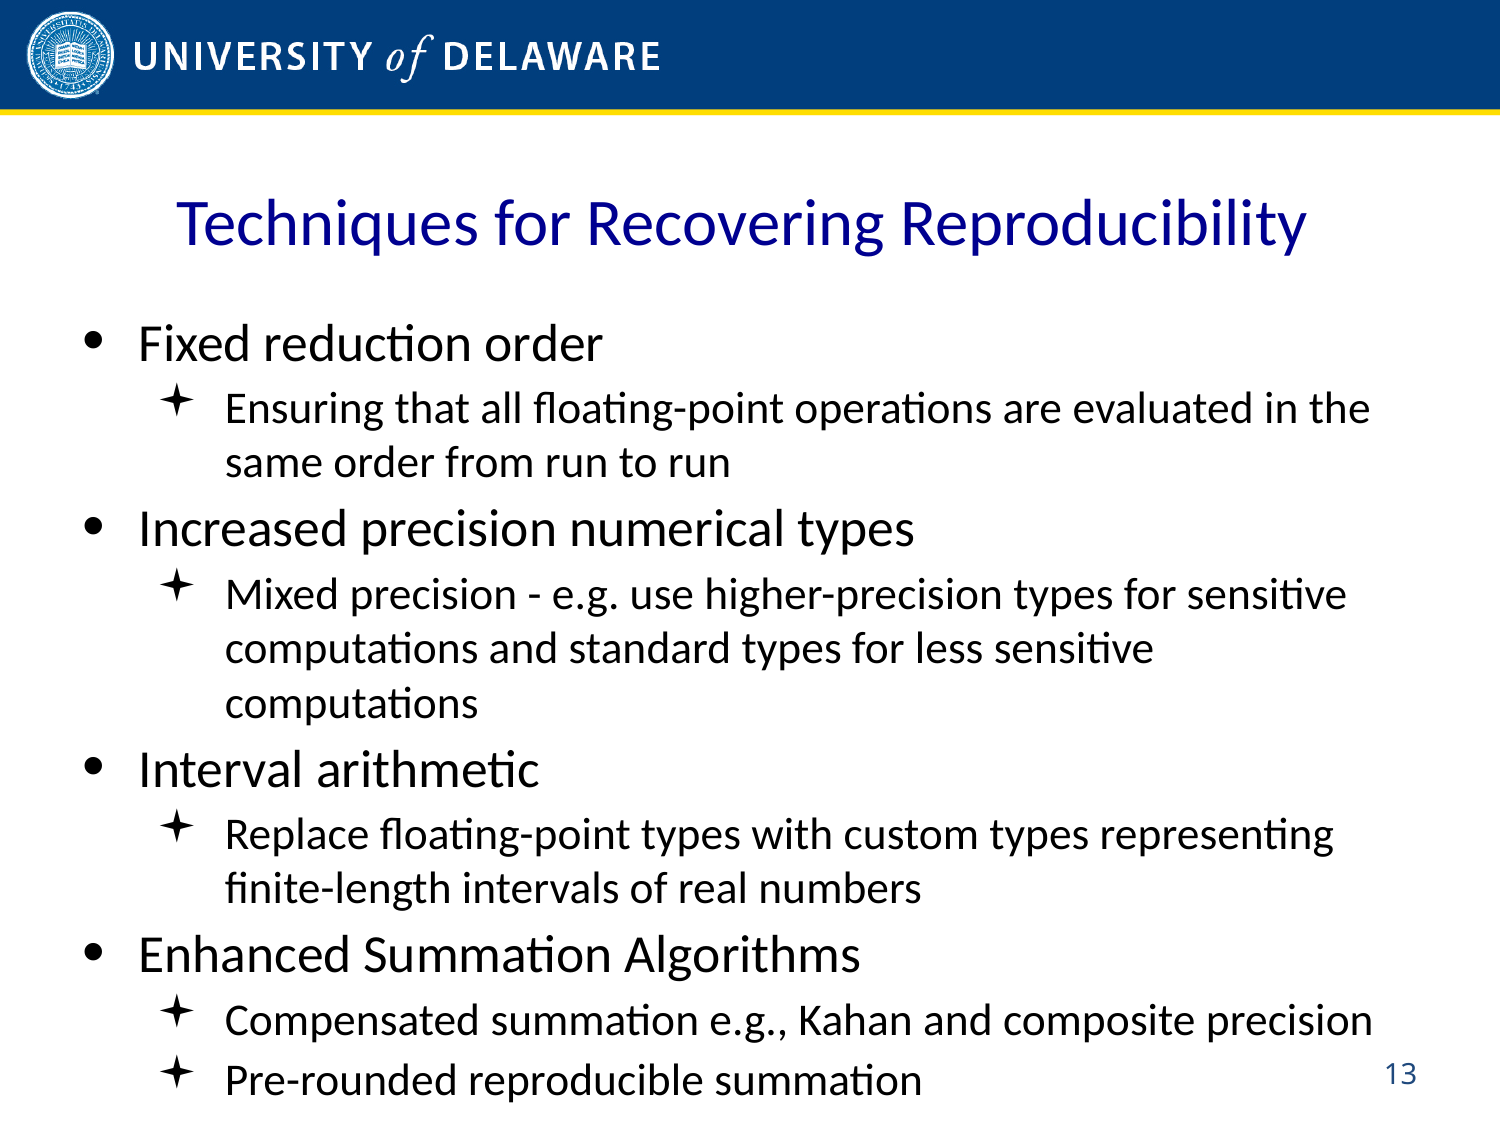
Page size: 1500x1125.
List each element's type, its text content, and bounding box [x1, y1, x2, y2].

slide_number 13 [1074, 1041, 1426, 1104]
picture [0, 0, 1500, 1125]
title Techniques for Recovering Reproducibility [74, 136, 1426, 299]
list Fixed reduction order Ensuring that all floating-point operations are evaluated in the same order from run to run Increased precision numerical types Mixed precision - e.g. use higher-precision types for sensitive computations and standard types for less sensitive computations Interval arithmetic Replace floating-point types with custom types representing finite-length intervals of real numbers Enhanced Summation Algorithms Compensated summation e.g., Kahan and composite precision Pre-rounded reproducible summation [74, 299, 1426, 1125]
